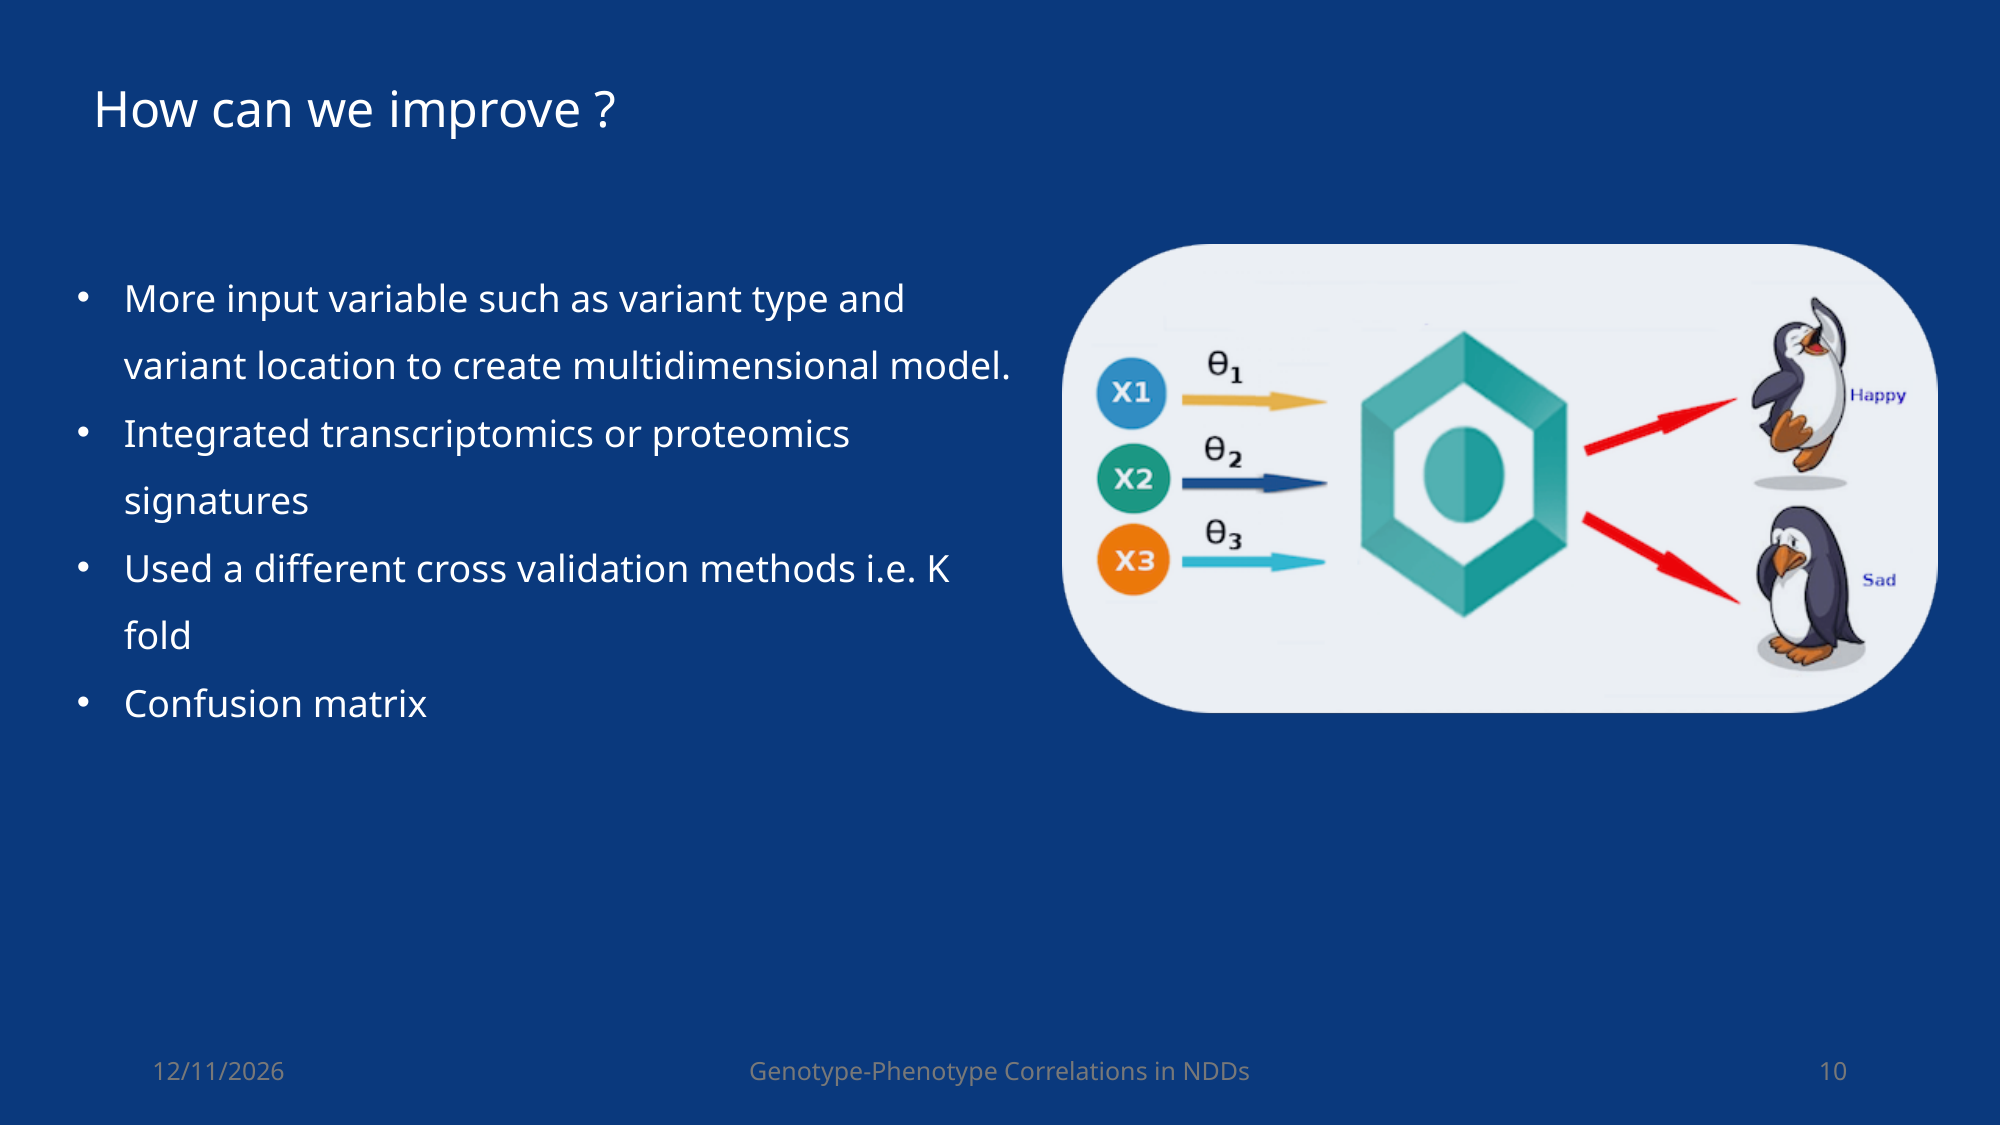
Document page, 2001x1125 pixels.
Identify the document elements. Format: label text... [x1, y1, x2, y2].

footer Genotype-Phenotype Correlations in NDDs [662, 1042, 1338, 1103]
slide_number 10 [1412, 1042, 1863, 1103]
text_box More input variable such as variant type and variant location to create multidimensional model. Integrated transcriptomics or proteomics signatures Used a different cross validation methods i.e. K fold Confusion matrix [62, 244, 1035, 732]
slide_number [137, 1042, 588, 1103]
picture [1062, 244, 1939, 738]
text_box How can we improve ? [78, 69, 808, 145]
